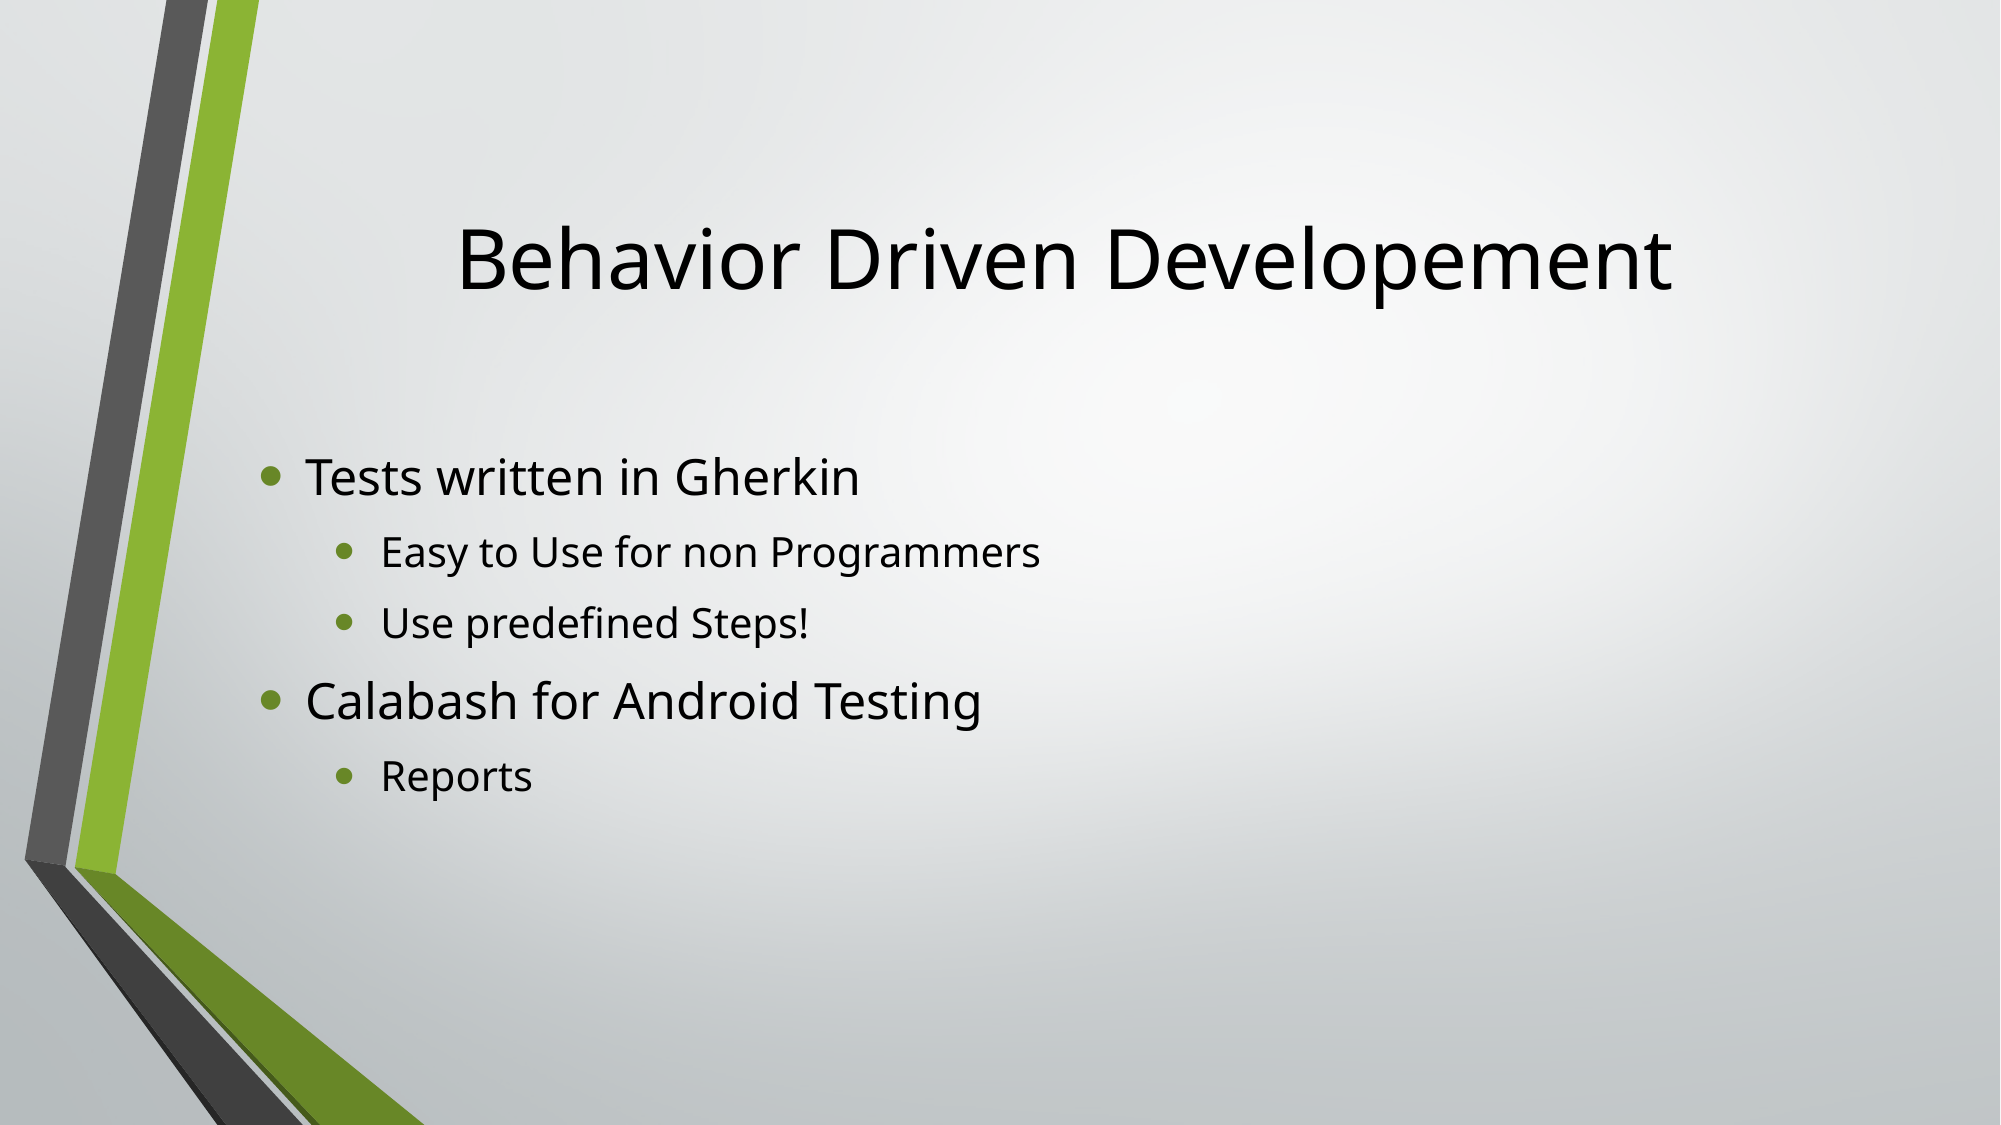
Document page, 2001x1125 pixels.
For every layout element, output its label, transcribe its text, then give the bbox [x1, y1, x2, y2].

title Behavior Driven Developement [243, 112, 1887, 400]
list Tests written in Gherkin Easy to Use for non Programmers Use predefined Steps! Calabash for Android Testing Reports [243, 437, 1887, 950]
